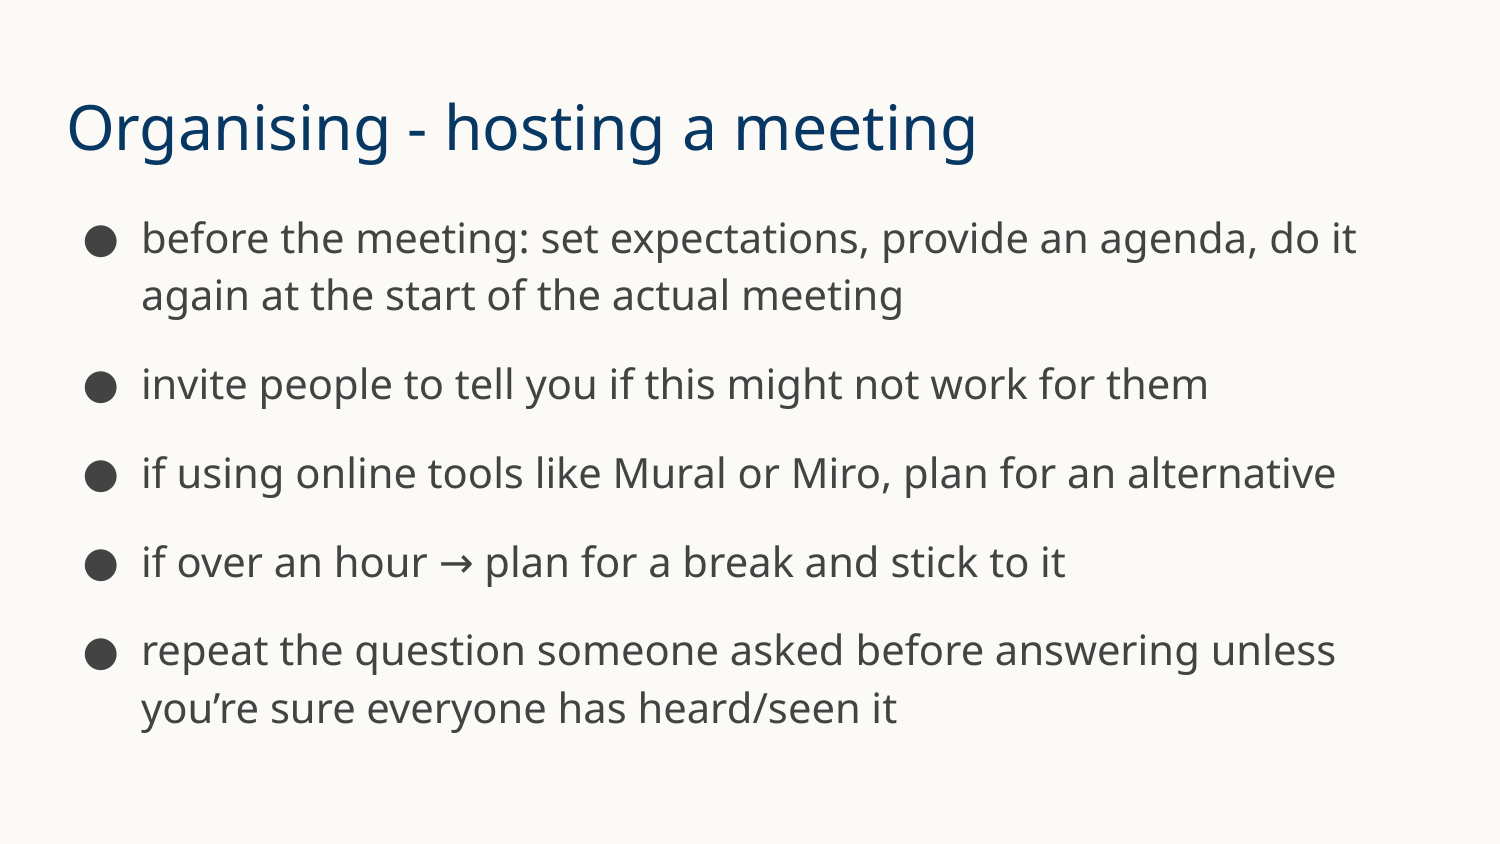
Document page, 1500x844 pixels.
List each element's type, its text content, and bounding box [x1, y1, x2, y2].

list before the meeting: set expectations, provide an agenda, do it again at the start of the actual meeting invite people to tell you if this might not work for them if using online tools like Mural or Miro, plan for an alternative if over an hour → plan for a break and stick to it repeat the question someone asked before answering unless you’re sure everyone has heard/seen it [51, 189, 1449, 750]
title Organising - hosting a meeting [51, 72, 1449, 167]
